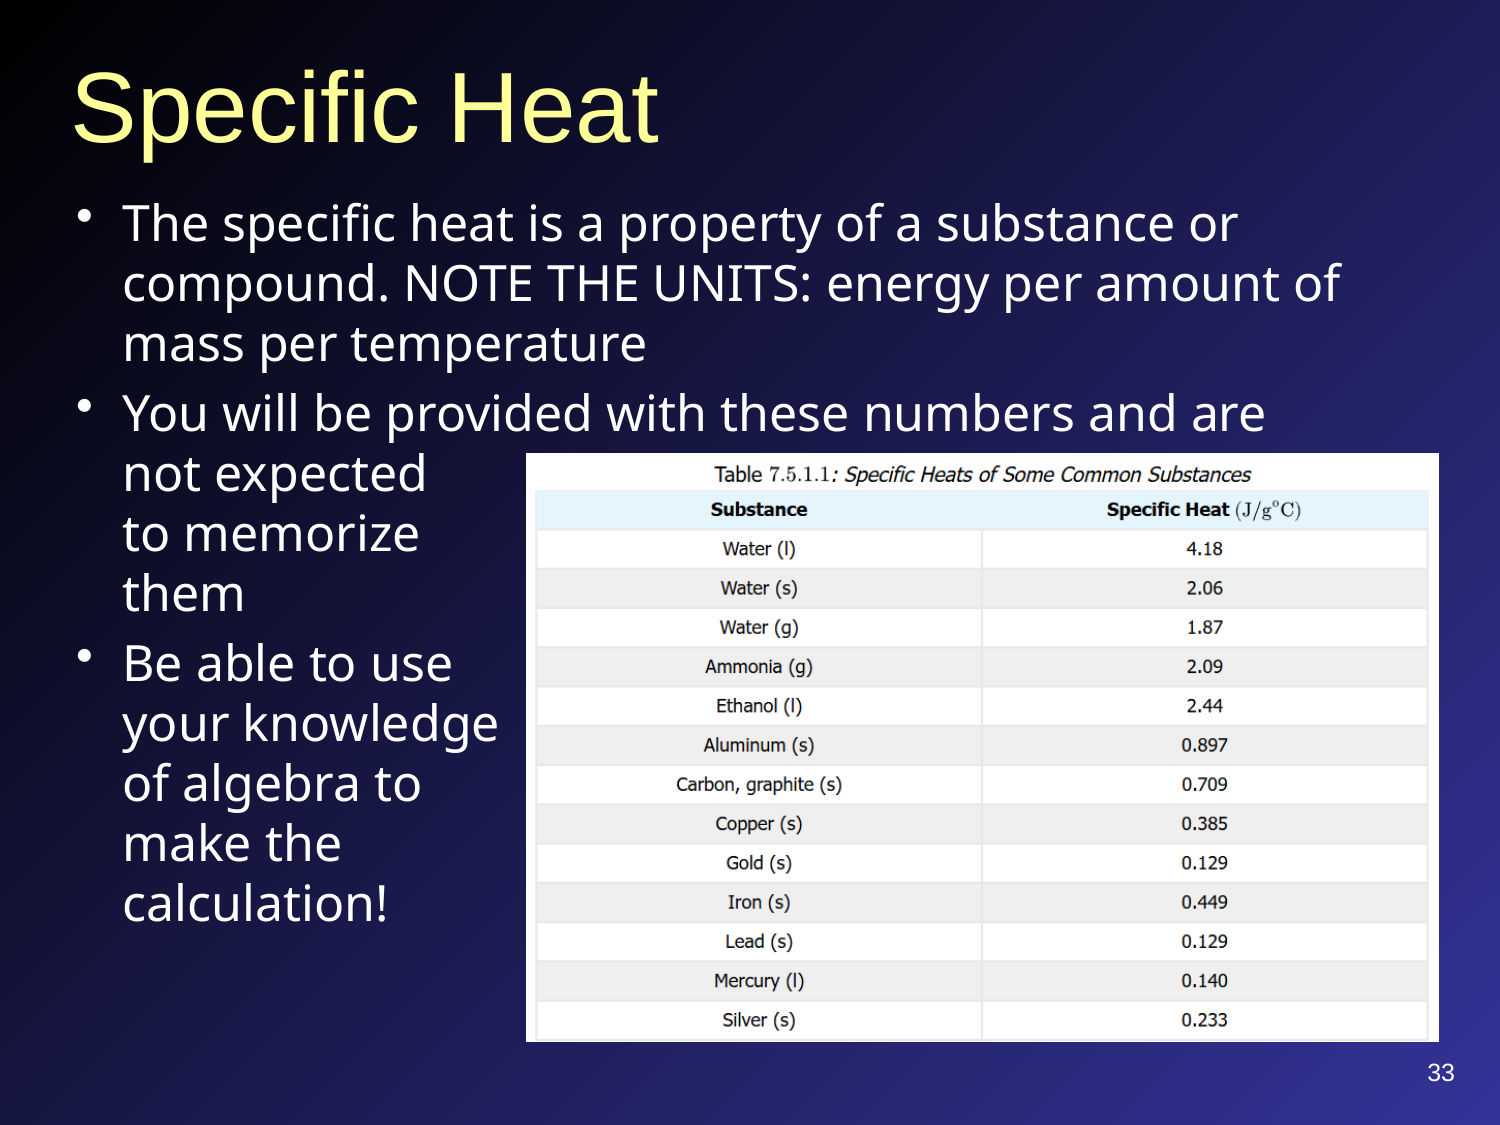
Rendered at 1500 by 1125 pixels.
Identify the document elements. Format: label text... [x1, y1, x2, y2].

picture [526, 452, 1440, 1043]
title Specific Heat [55, 34, 1438, 171]
list The specific heat is a property of a substance or compound. NOTE THE UNITS: energy per amount of mass per temperature You will be provided with these numbers and are not expected to memorize them Be able to use your knowledge of algebra to make the calculation! [60, 183, 1438, 1075]
slide_number 33 [1132, 1041, 1471, 1102]
